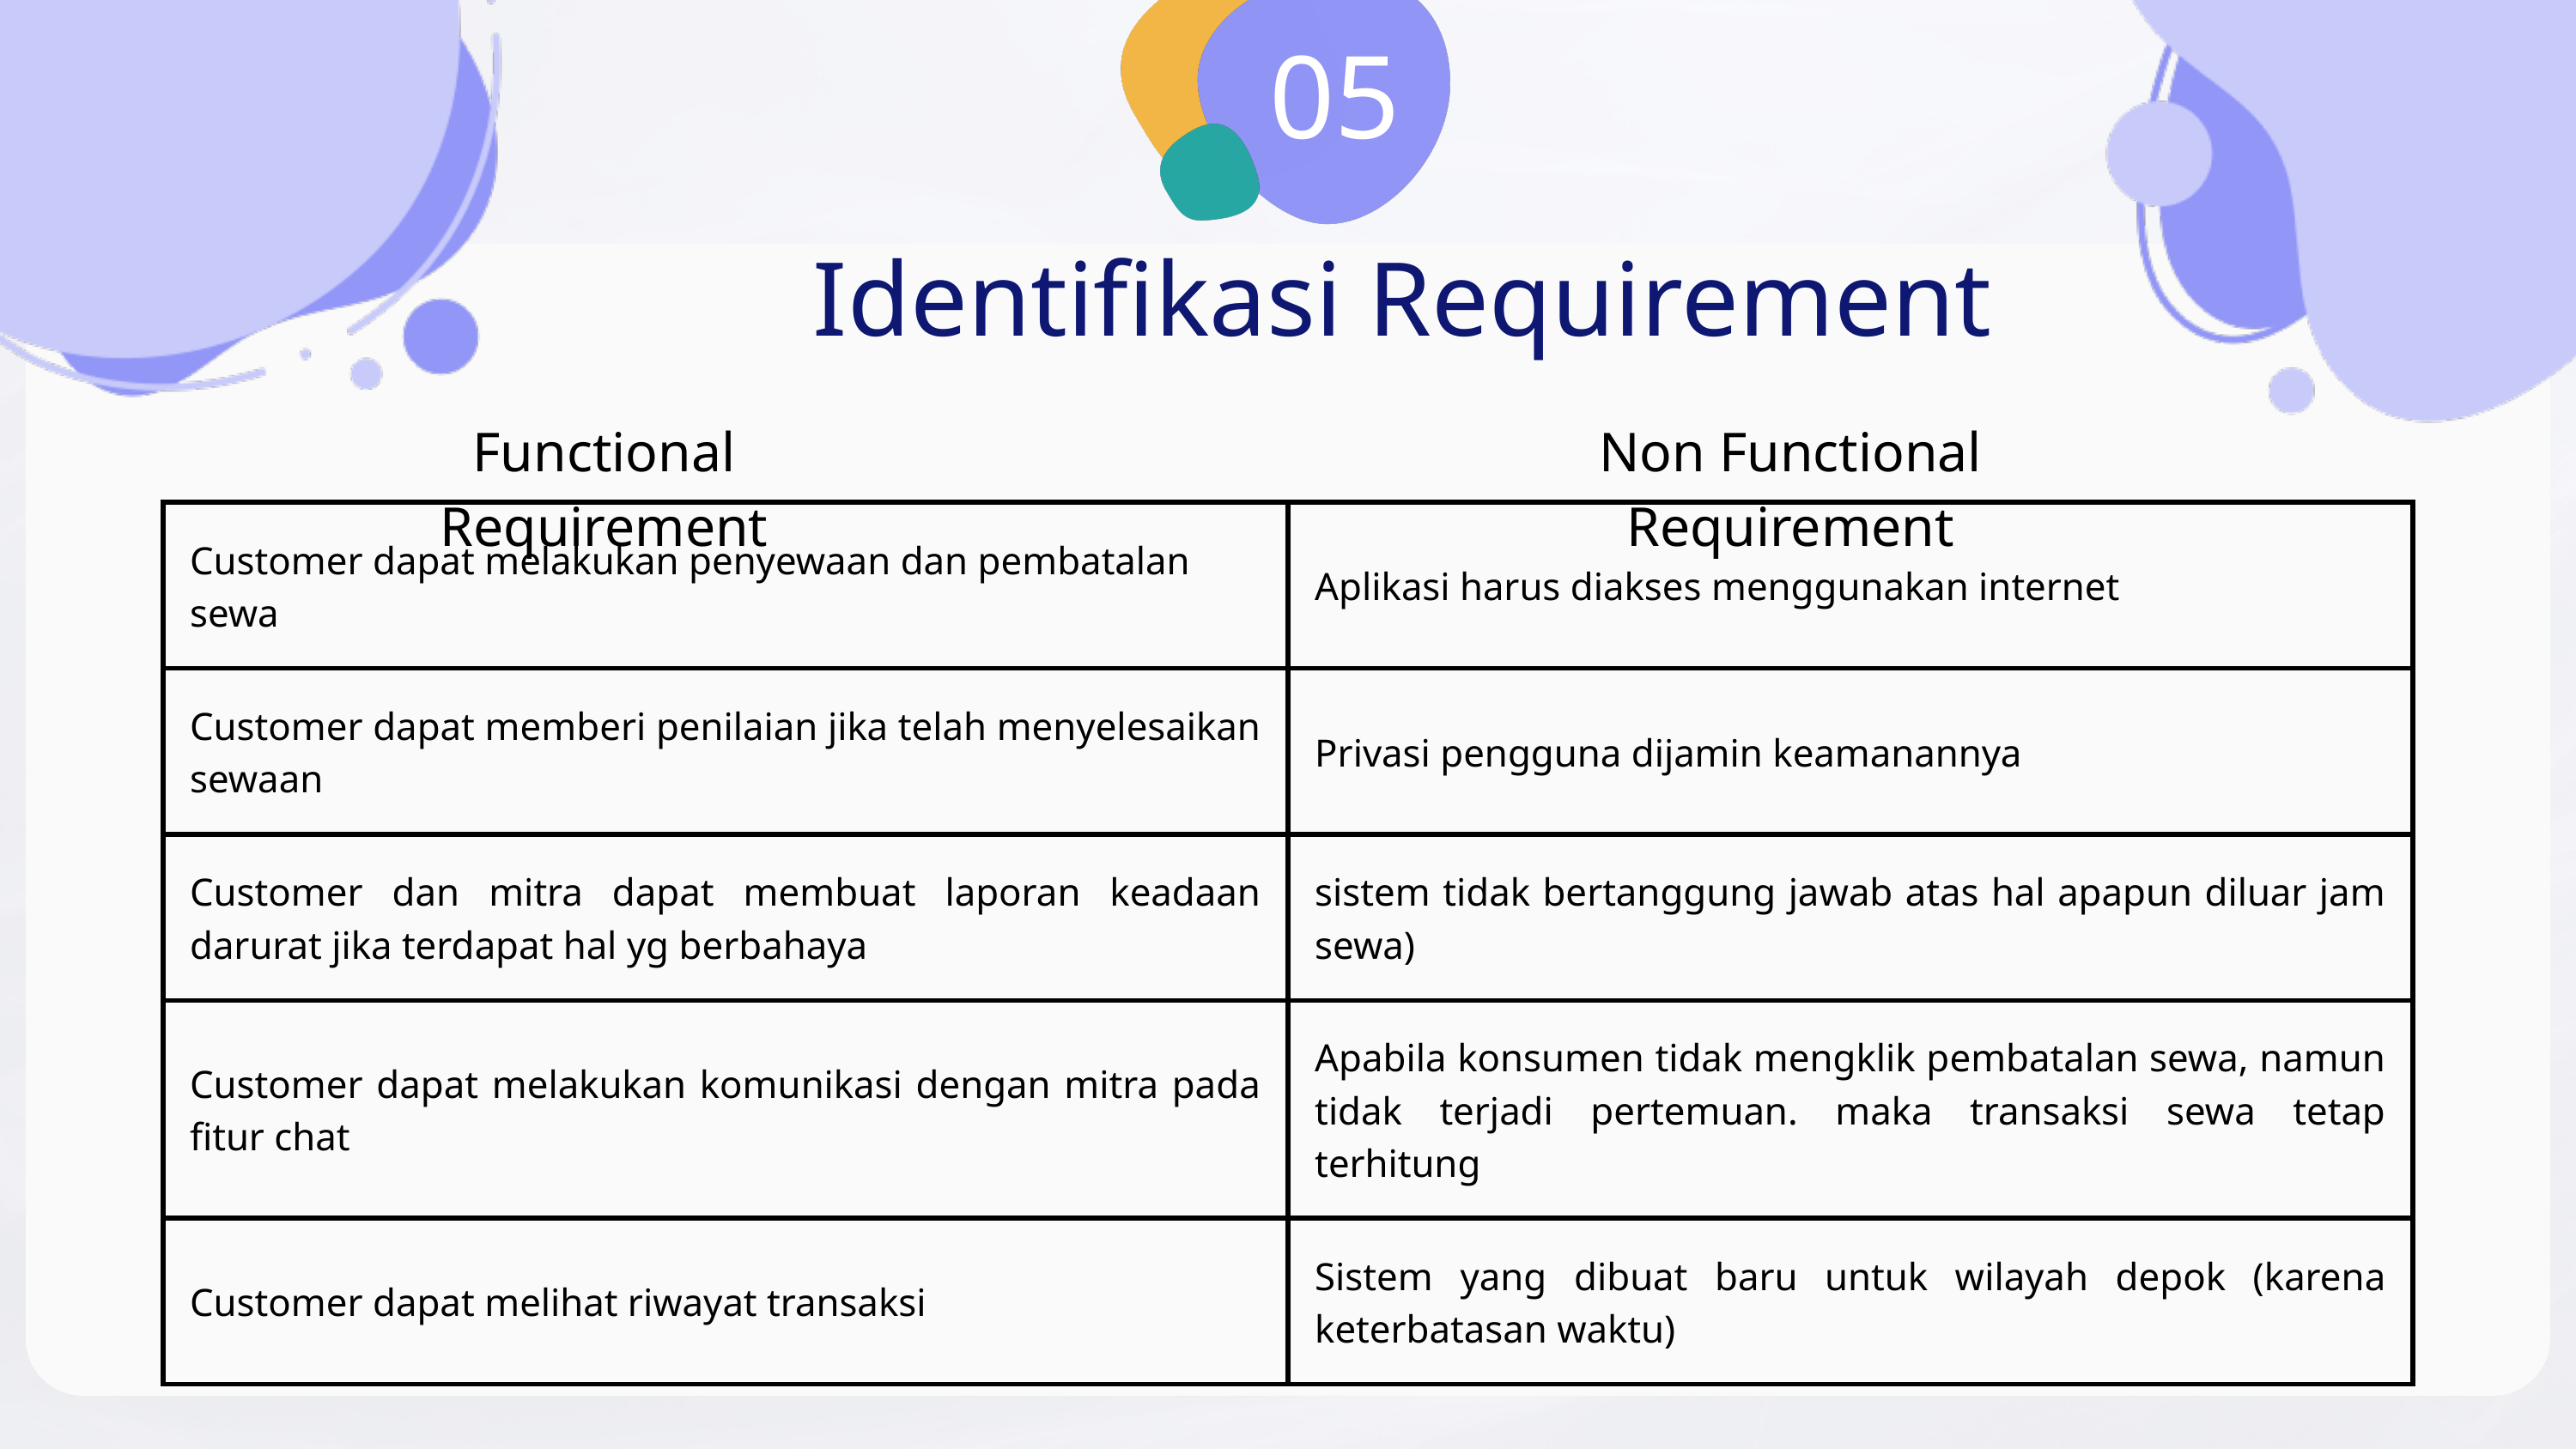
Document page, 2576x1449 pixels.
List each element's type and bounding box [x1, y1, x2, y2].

text_box [25, 243, 2551, 1397]
picture [0, 0, 2576, 1449]
